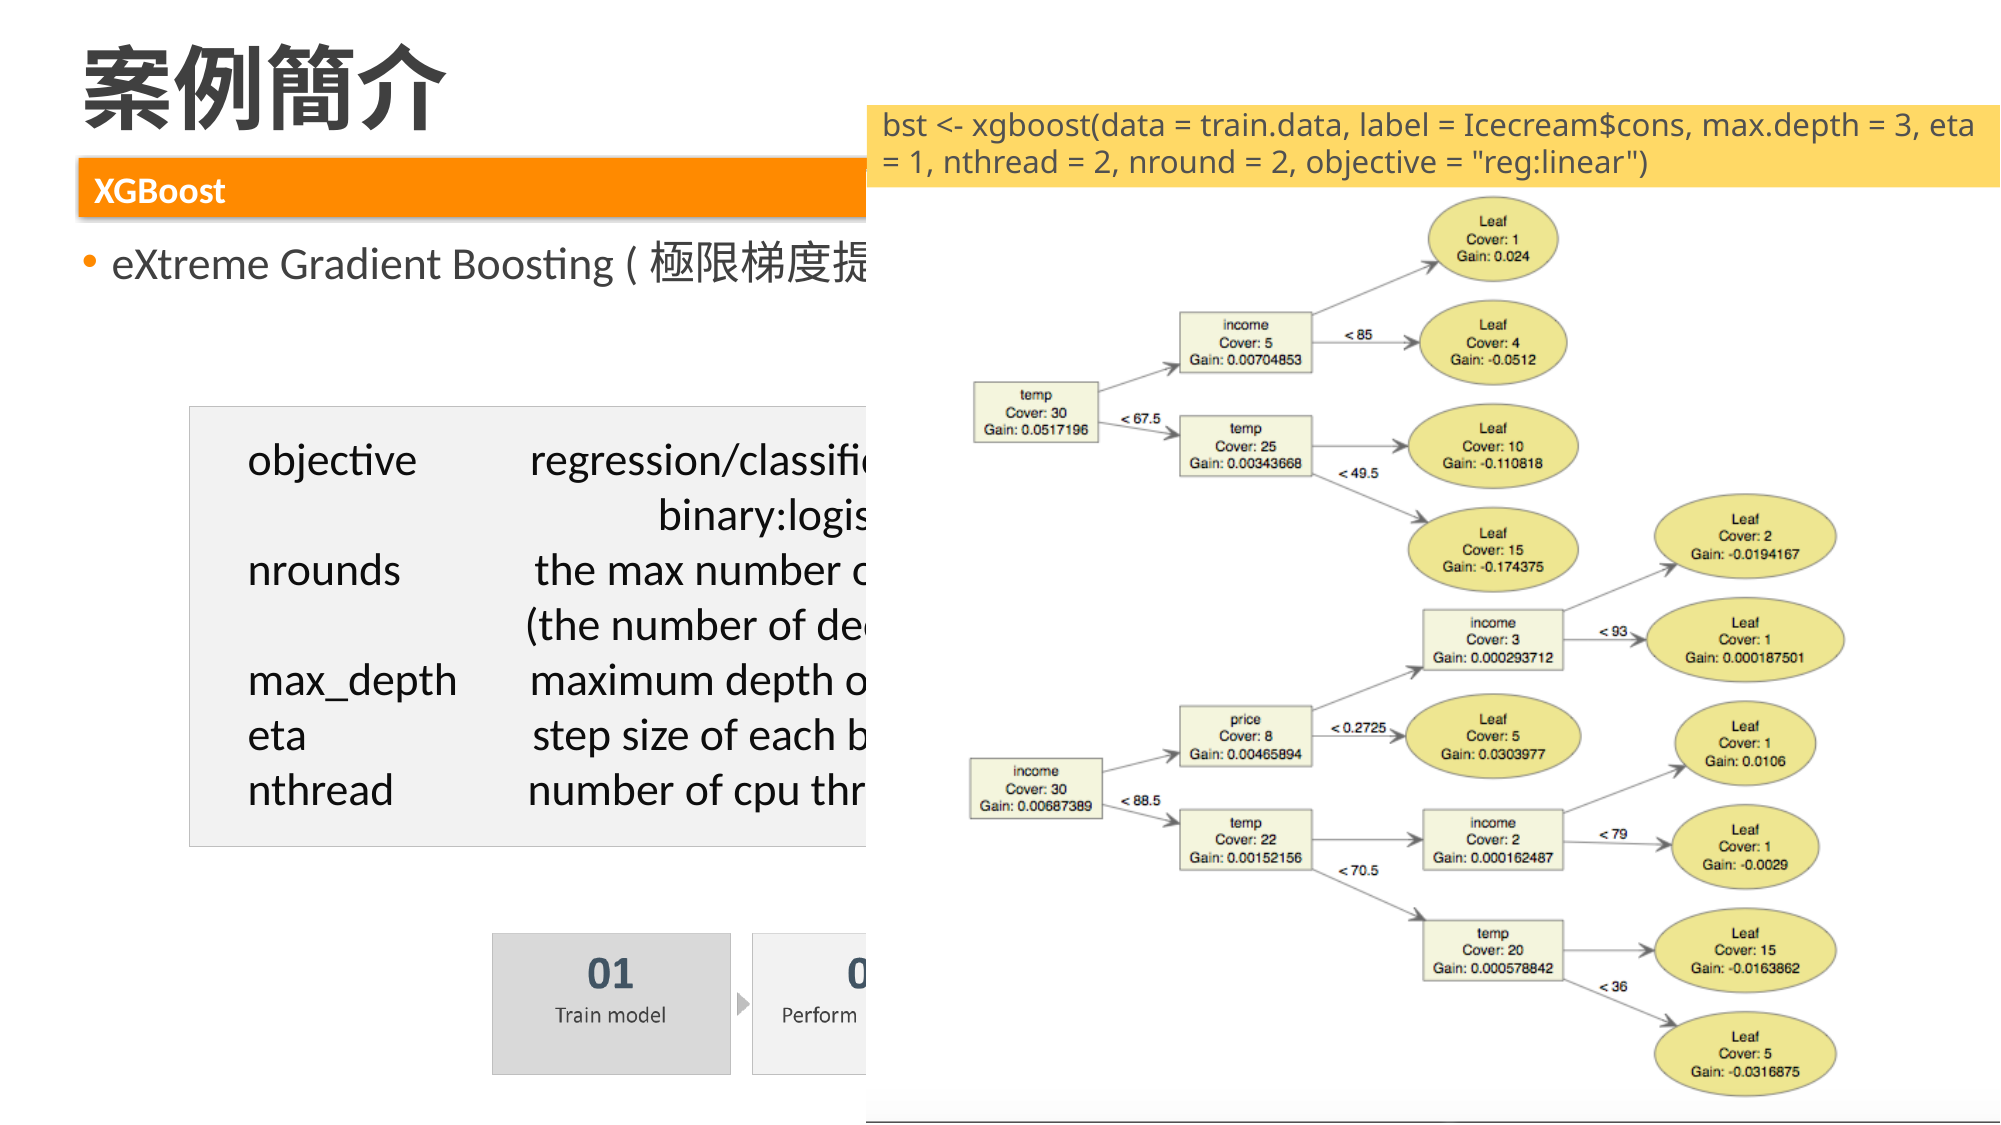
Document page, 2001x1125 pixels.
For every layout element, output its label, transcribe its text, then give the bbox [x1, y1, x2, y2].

text_box eXtreme Gradient Boosting (極限梯度提升) [81, 233, 866, 289]
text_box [189, 406, 866, 930]
picture [492, 169, 2000, 1123]
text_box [78, 157, 1922, 217]
text_box 案例簡介 [81, 51, 1922, 140]
text_box bst <- xgboost(data = train.data, label = Icecream$cons, max.depth = 3, eta = 1, nthread = 2, nround = 2, objective = "reg:linear") [866, 105, 2000, 169]
